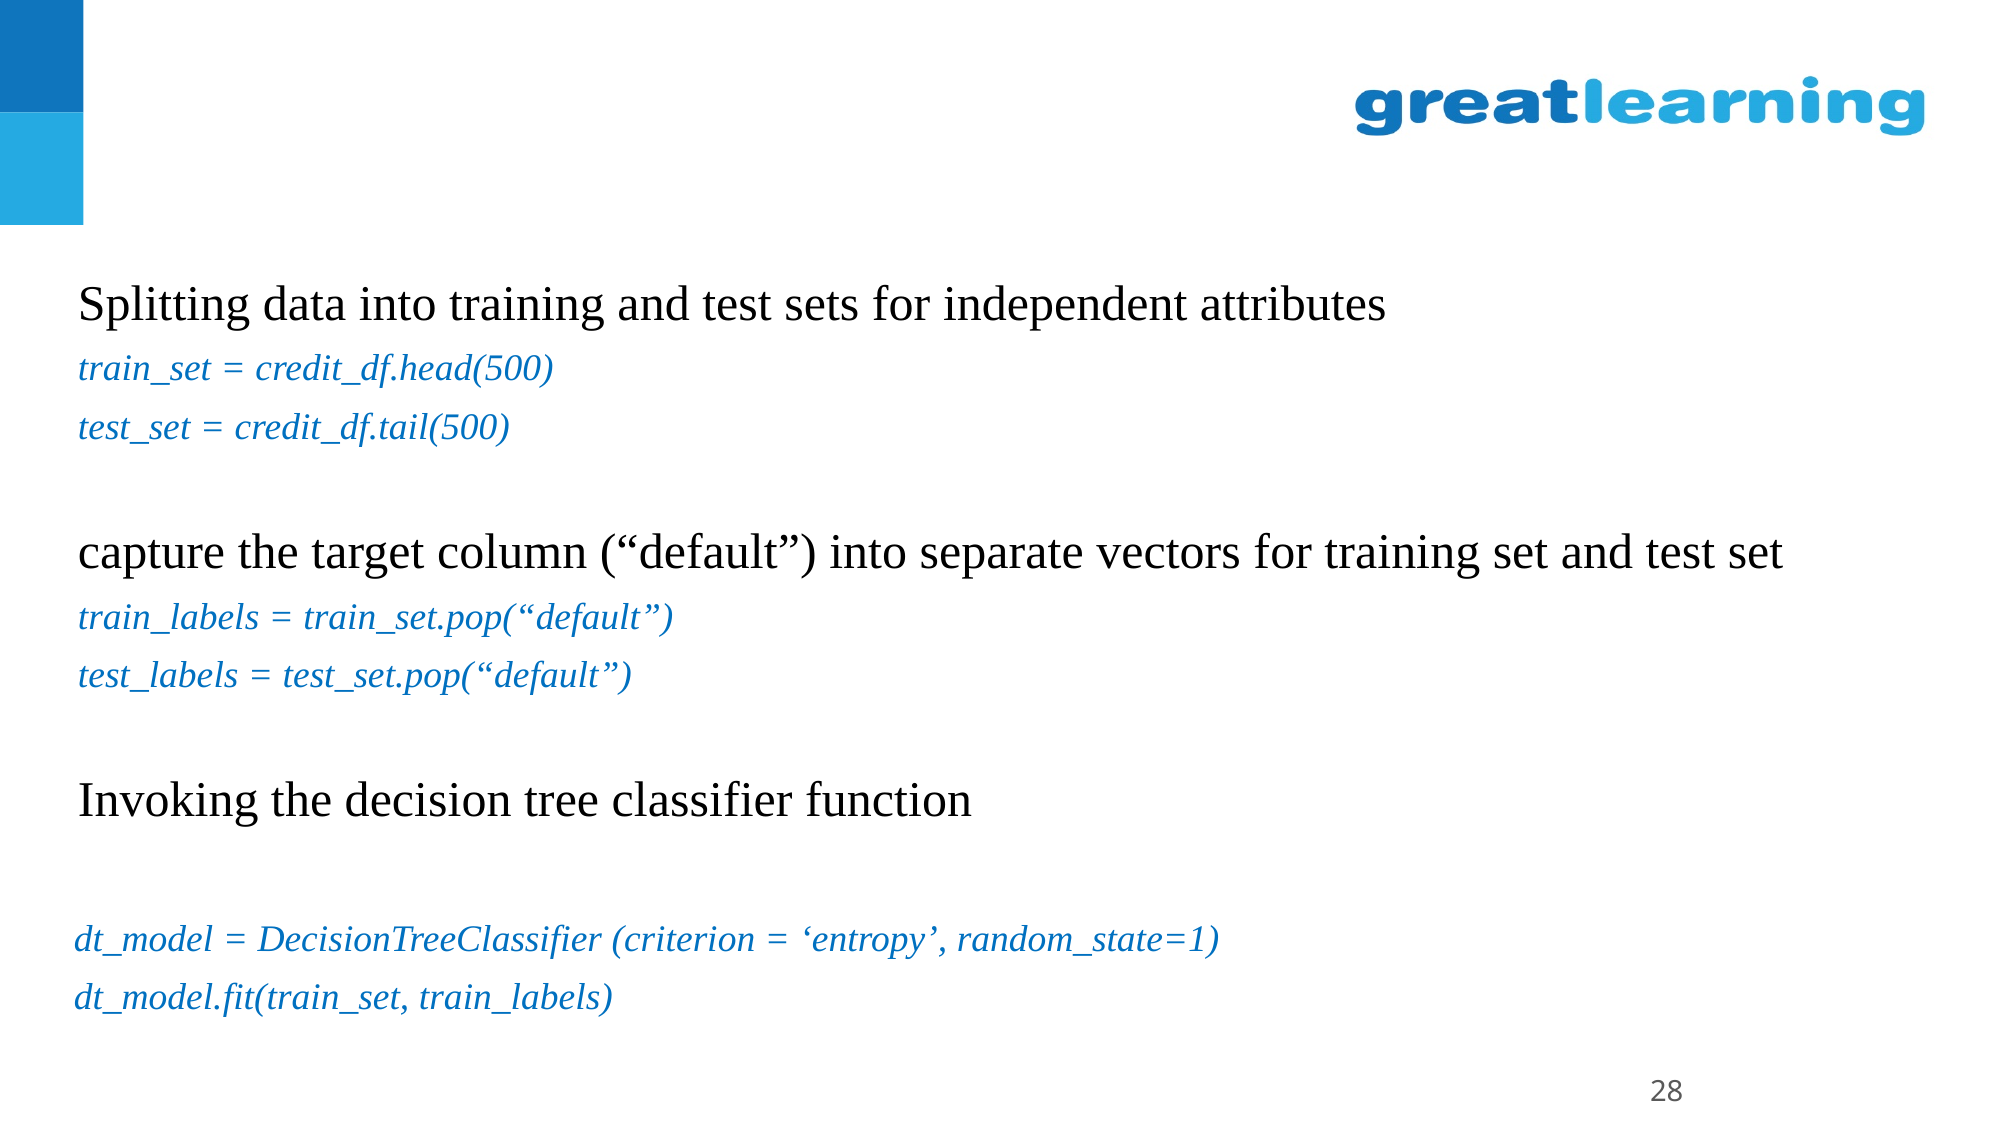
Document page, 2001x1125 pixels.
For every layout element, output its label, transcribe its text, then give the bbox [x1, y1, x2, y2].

picture [1344, 52, 1936, 145]
list Splitting data into training and test sets for independent attributes train_set = credit_df.head(500) test_set = credit_df.tail(500) capture the target column (“default”) into separate vectors for training set and test set train_labels = train_set.pop(“default”) test_labels = test_set.pop(“default”) Invoking the decision tree classifier function dt_model = DecisionTreeClassifier (criterion = ‘entropy’, random_state=1) dt_model.fit(train_set, train_labels) [58, 262, 1900, 1123]
slide_number 28 [1433, 1062, 1900, 1123]
